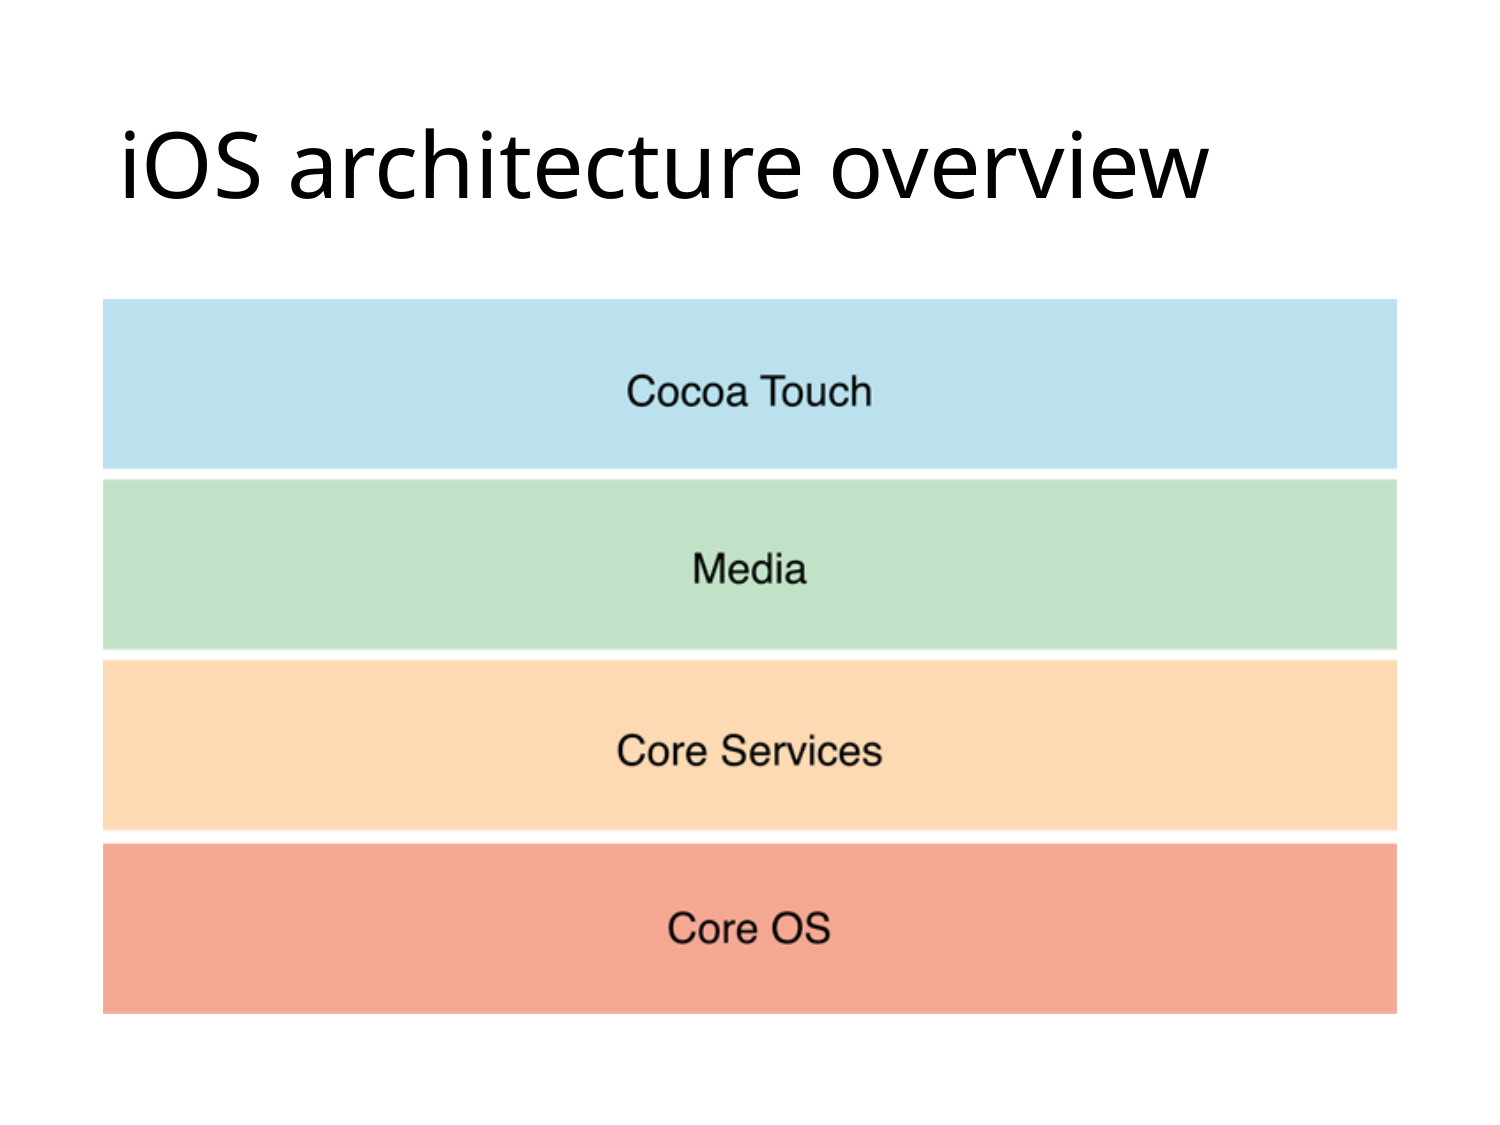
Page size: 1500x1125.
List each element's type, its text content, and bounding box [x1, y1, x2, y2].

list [103, 299, 1397, 1014]
title iOS architecture overview [103, 59, 1397, 278]
